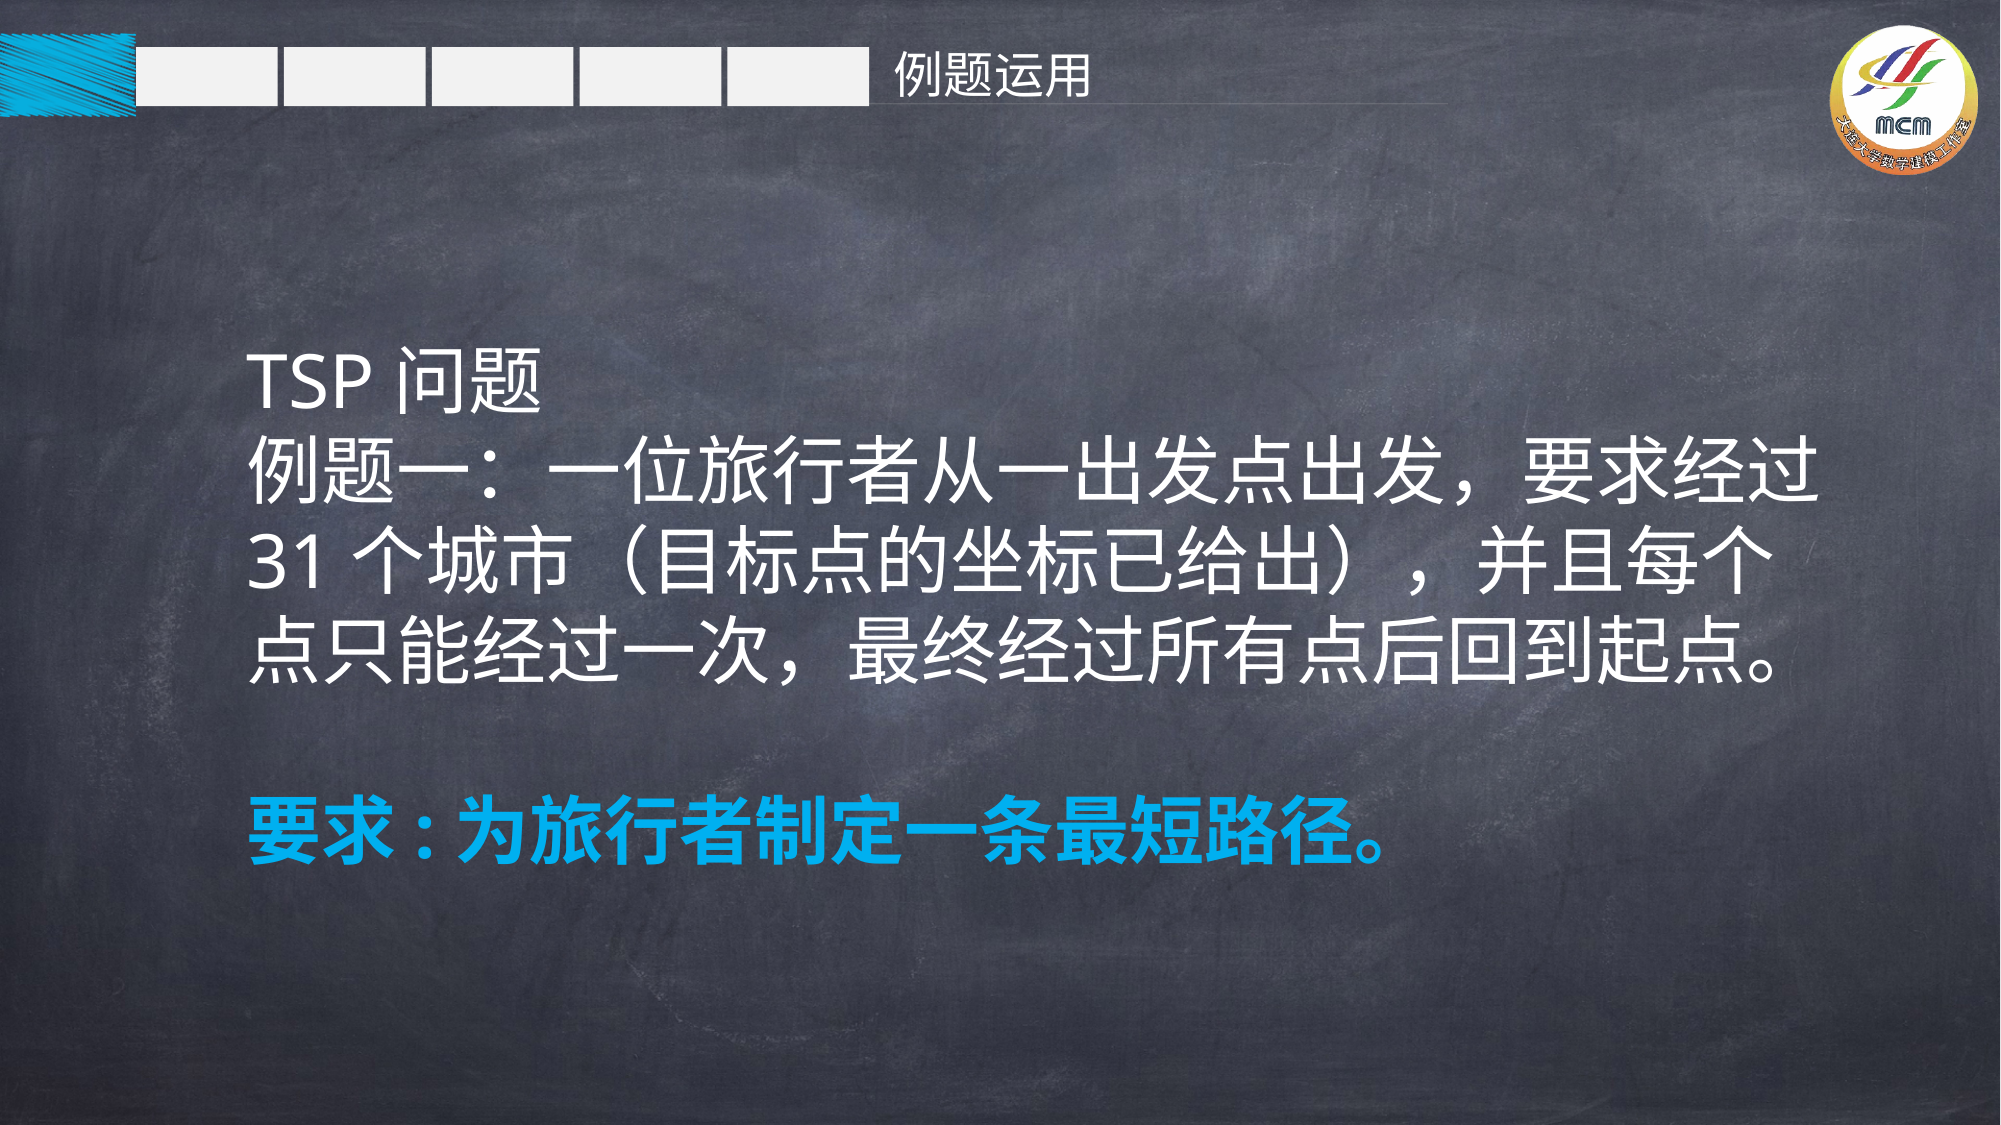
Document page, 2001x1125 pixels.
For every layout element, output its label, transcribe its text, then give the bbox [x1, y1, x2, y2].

picture [0, 0, 2001, 1125]
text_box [0, 33, 1449, 117]
text_box TSP问题 例题一：一位旅行者从一出发点出发，要求经过31个城市（目标点的坐标已给出），并且每个点只能经过一次，最终经过所有点后回到起点。 要求:为旅行者制定一条最短路径。 [232, 326, 1851, 881]
